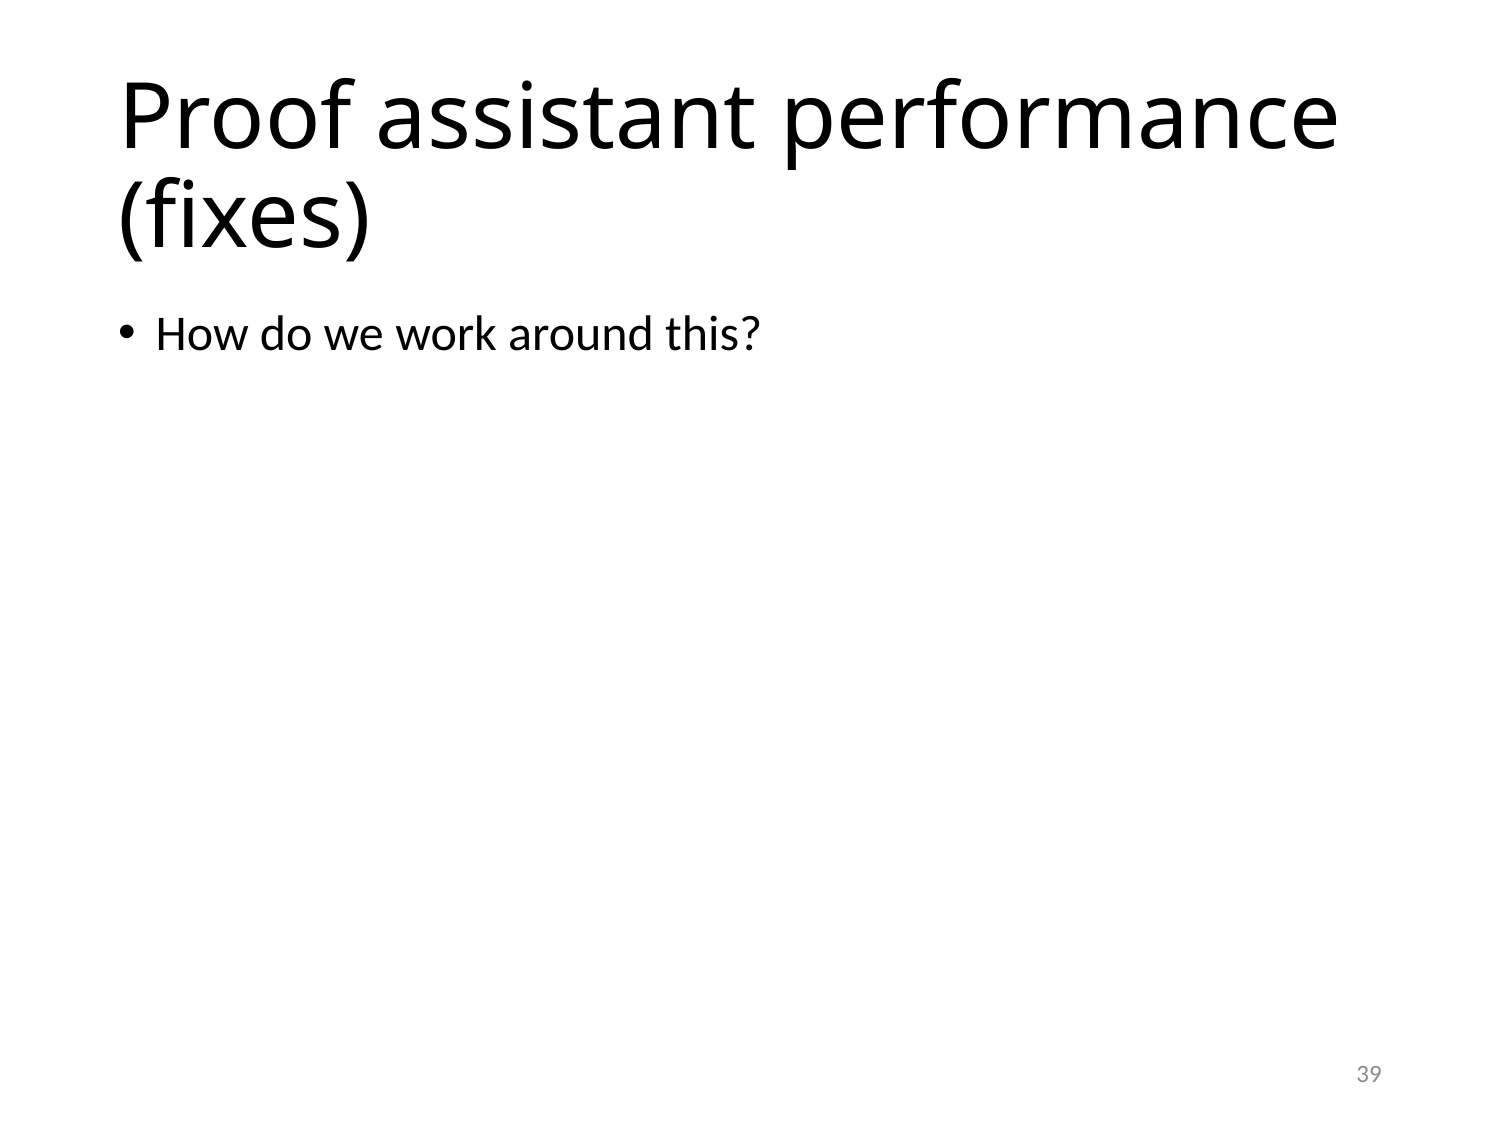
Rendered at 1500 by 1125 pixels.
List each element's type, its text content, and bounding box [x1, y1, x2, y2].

slide_number 39 [1059, 1042, 1397, 1103]
title Proof assistant performance (fixes) [103, 59, 1500, 278]
list How do we work around this? [103, 299, 1397, 1014]
